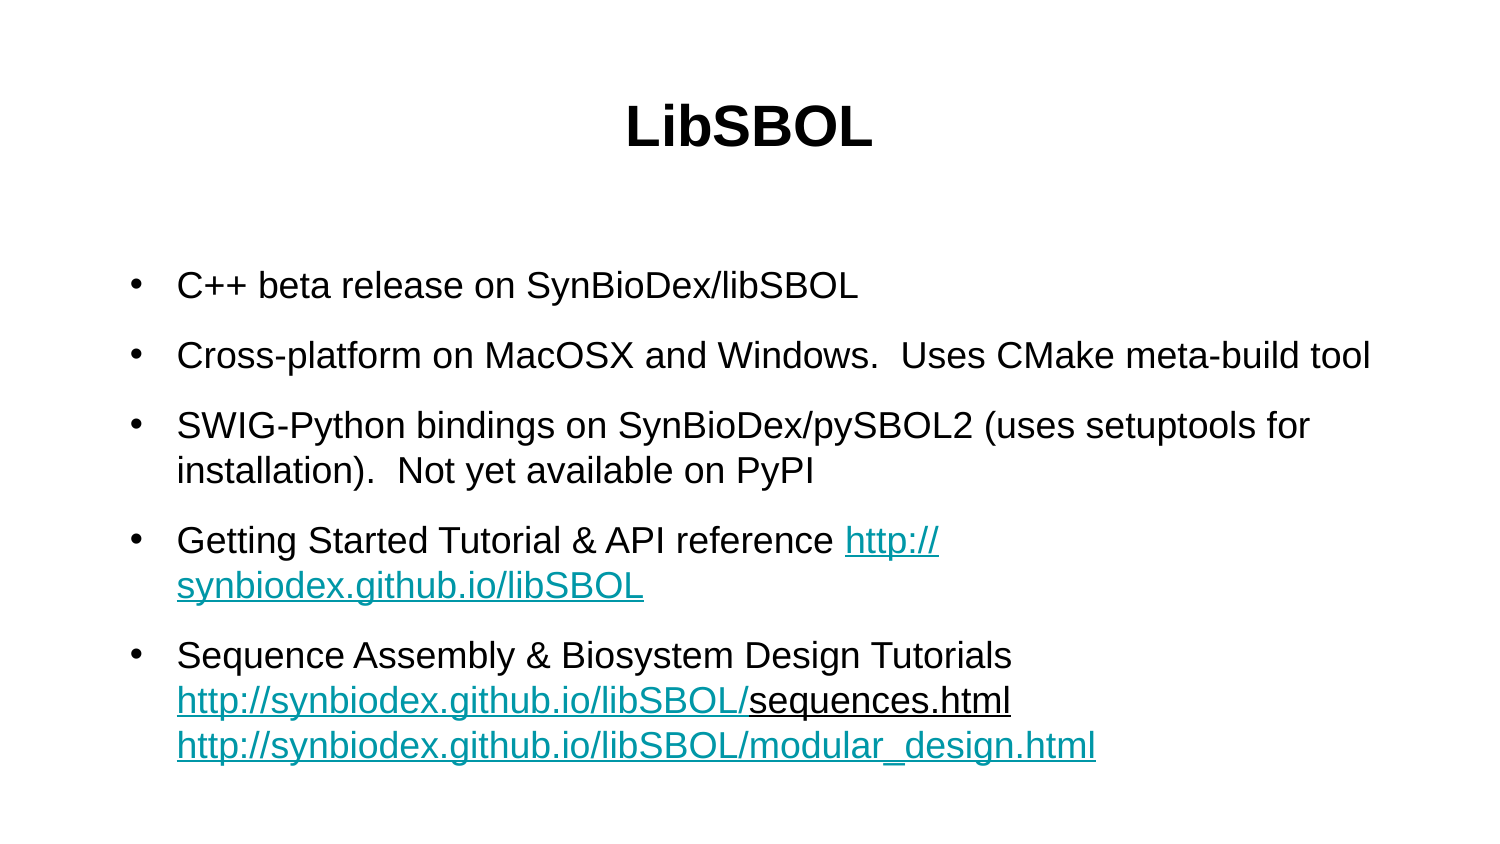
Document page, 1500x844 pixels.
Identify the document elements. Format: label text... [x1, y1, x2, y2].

text_box C++ beta release on SynBioDex/libSBOL Cross-platform on MacOSX and Windows. Uses CMake meta-build tool SWIG-Python bindings on SynBioDex/pySBOL2 (uses setuptools for installation). Not yet available on PyPI Getting Started Tutorial & API reference http://synbiodex.github.io/libSBOL Sequence Assembly & Biosystem Design Tutorials http://synbiodex.github.io/libSBOL/sequences.html http://synbiodex.github.io/libSBOL/modular_design.html [114, 253, 1395, 773]
title LibSBOL [51, 72, 1449, 167]
